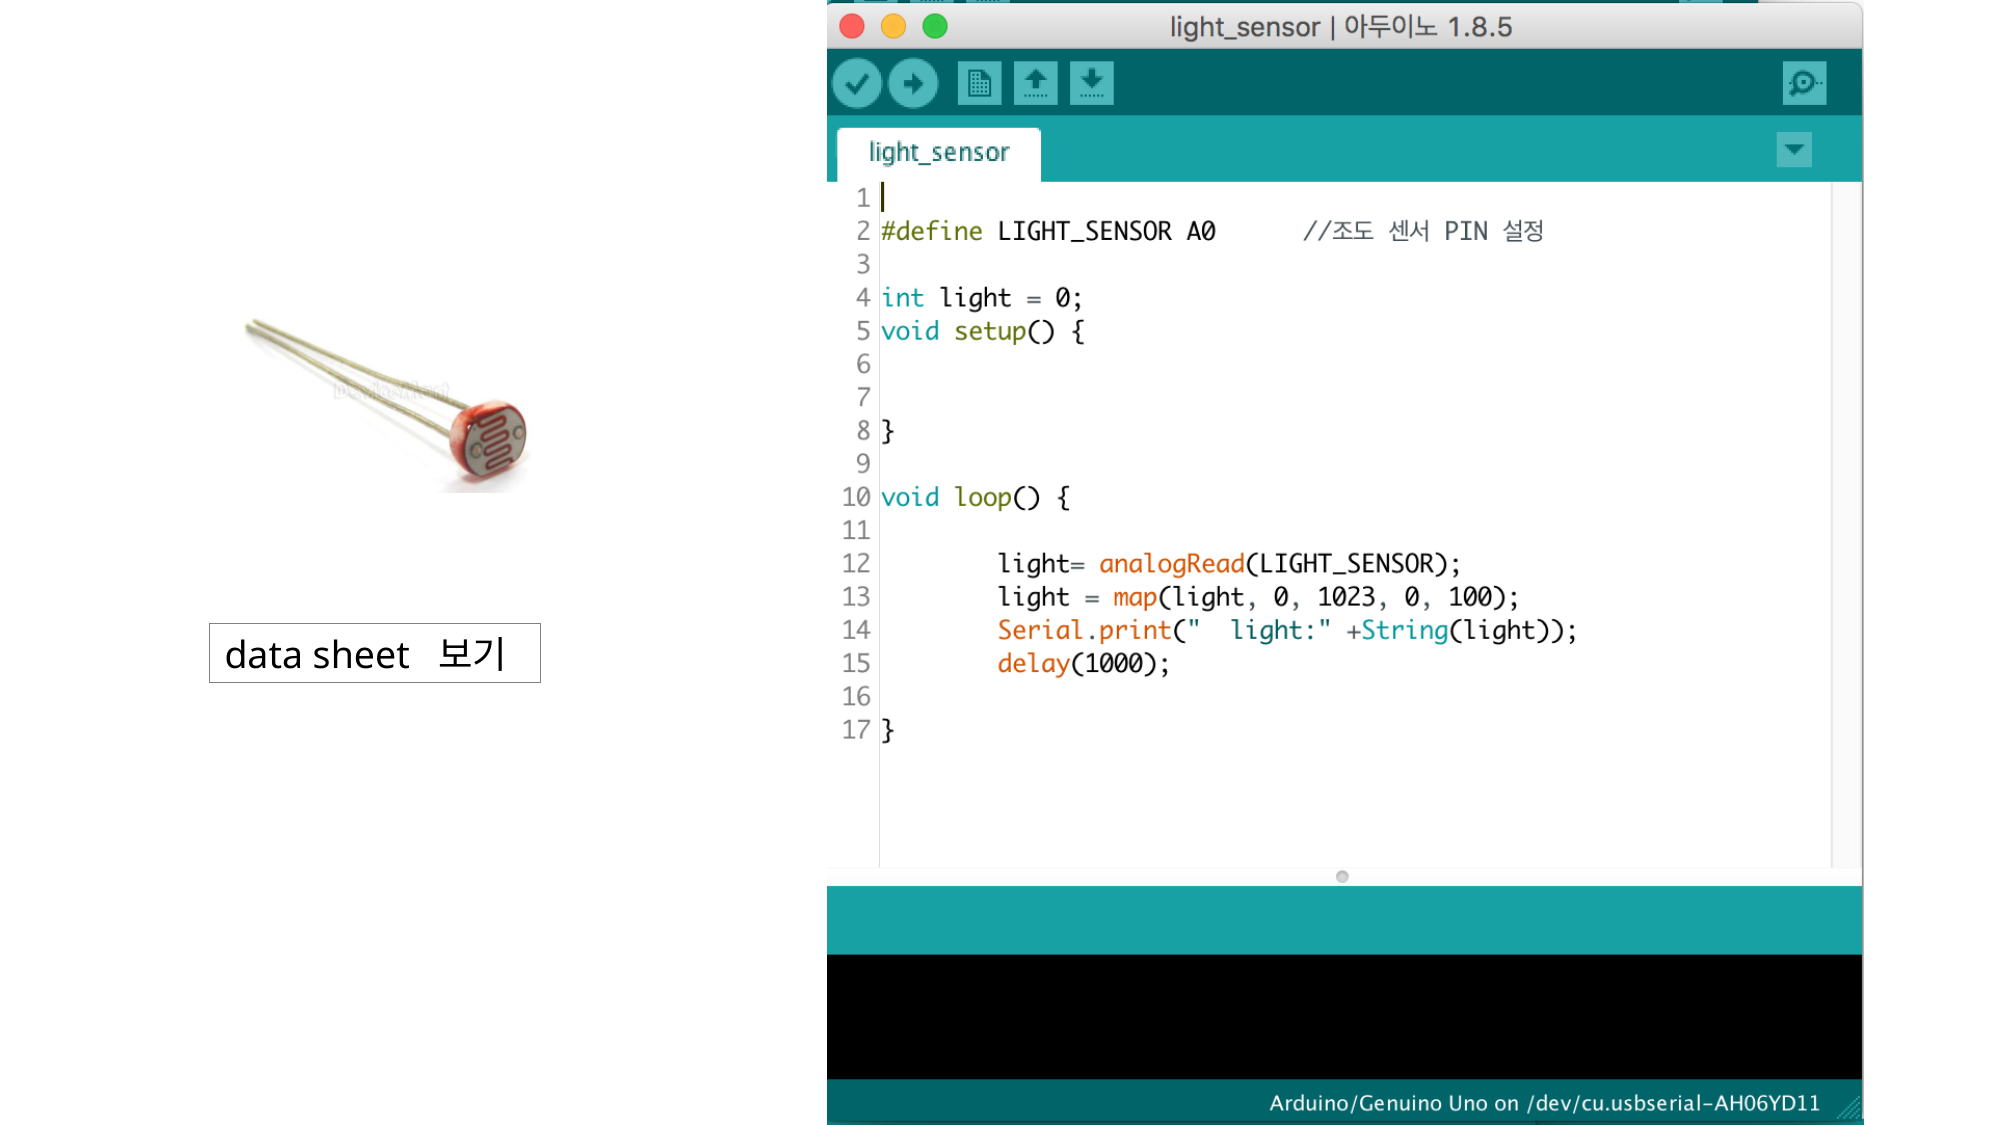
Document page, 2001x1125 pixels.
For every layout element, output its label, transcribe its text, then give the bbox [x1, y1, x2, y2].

picture [214, 288, 541, 493]
picture [827, 0, 1864, 1125]
text_box data sheet 보기 [209, 623, 541, 683]
